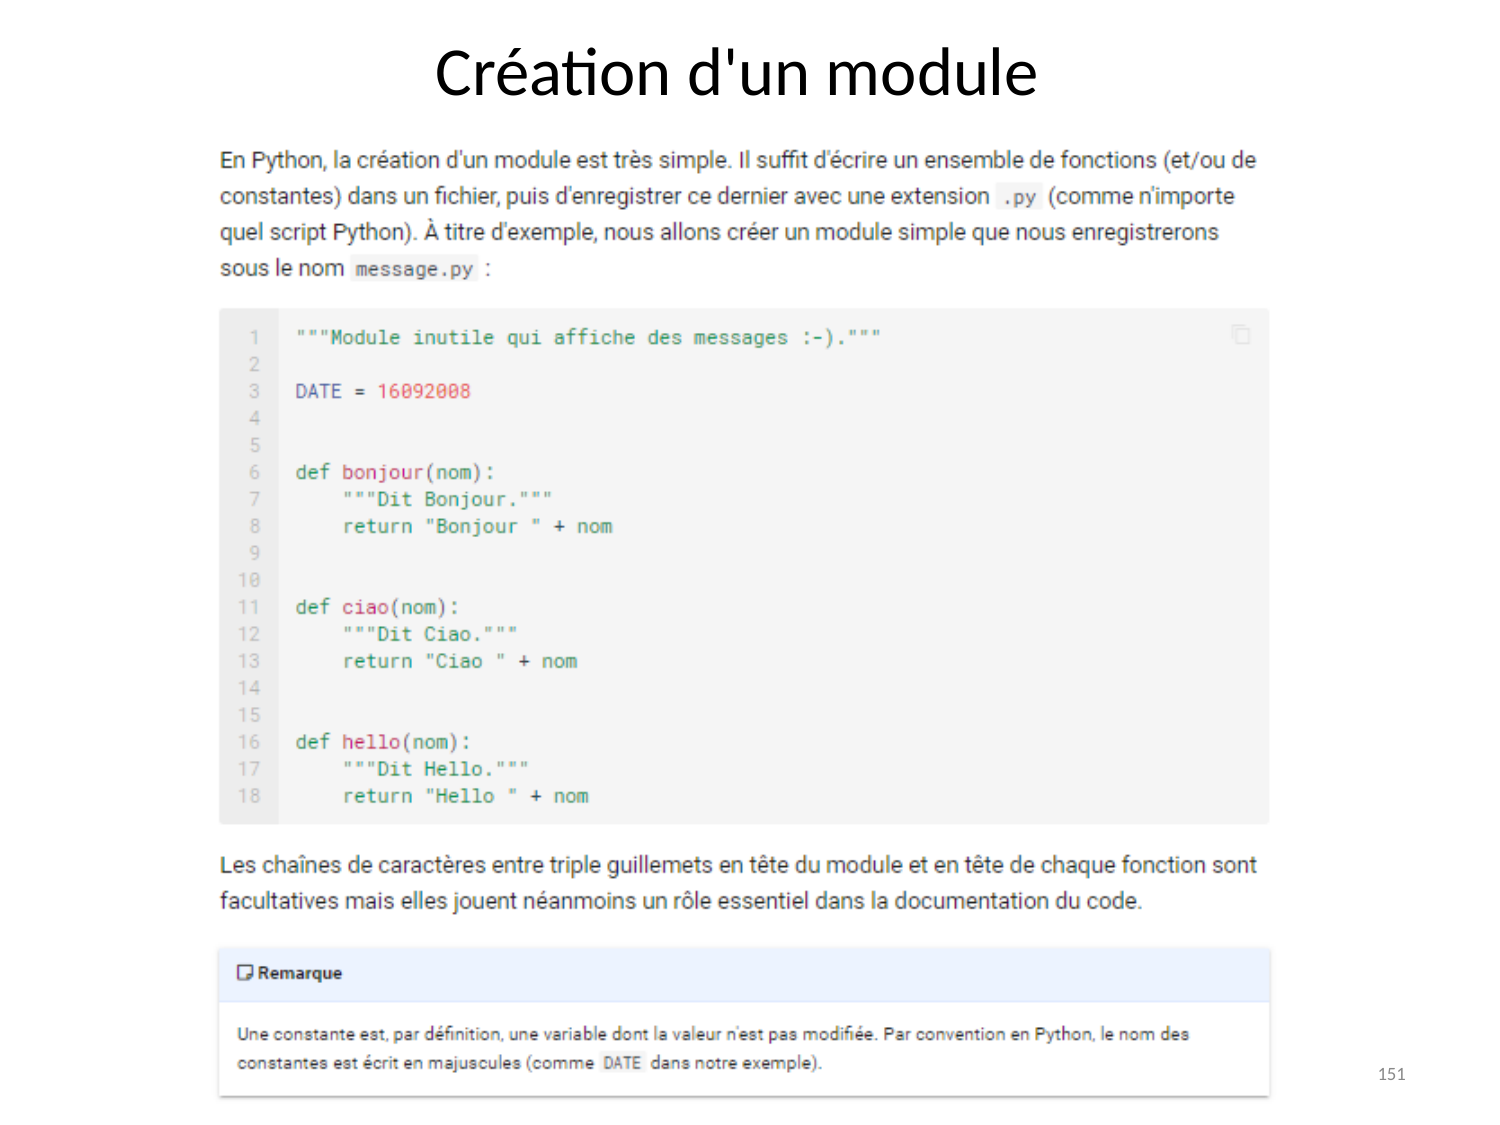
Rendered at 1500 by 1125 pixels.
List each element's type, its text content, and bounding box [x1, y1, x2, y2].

text_box 151 [1298, 1042, 1421, 1103]
picture [206, 135, 1294, 1125]
title Création d'un module [0, 0, 1475, 146]
